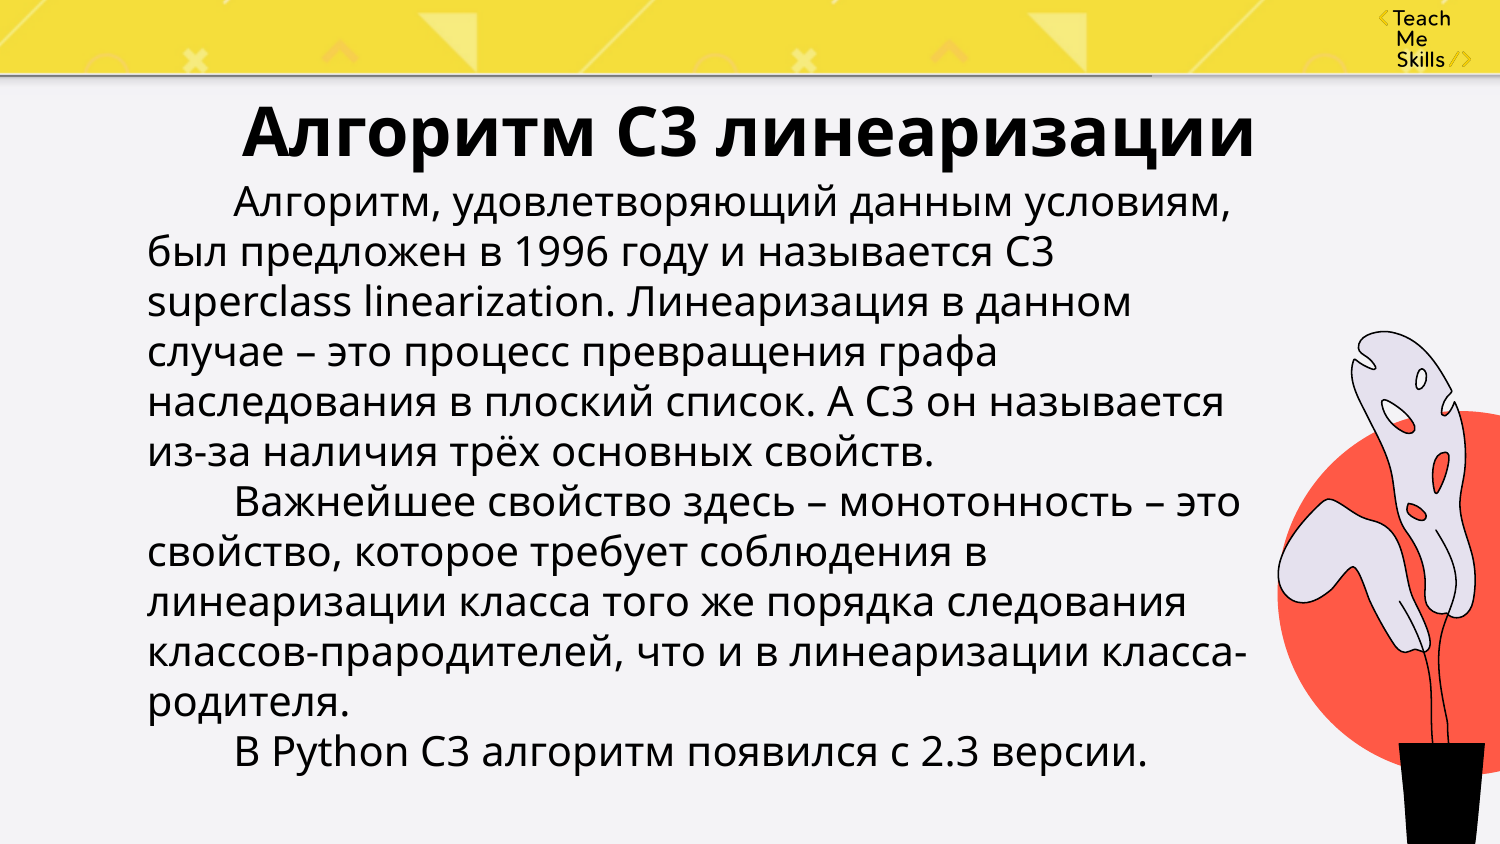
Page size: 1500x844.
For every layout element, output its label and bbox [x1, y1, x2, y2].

picture [0, 0, 1500, 844]
text_box [1277, 331, 1485, 844]
